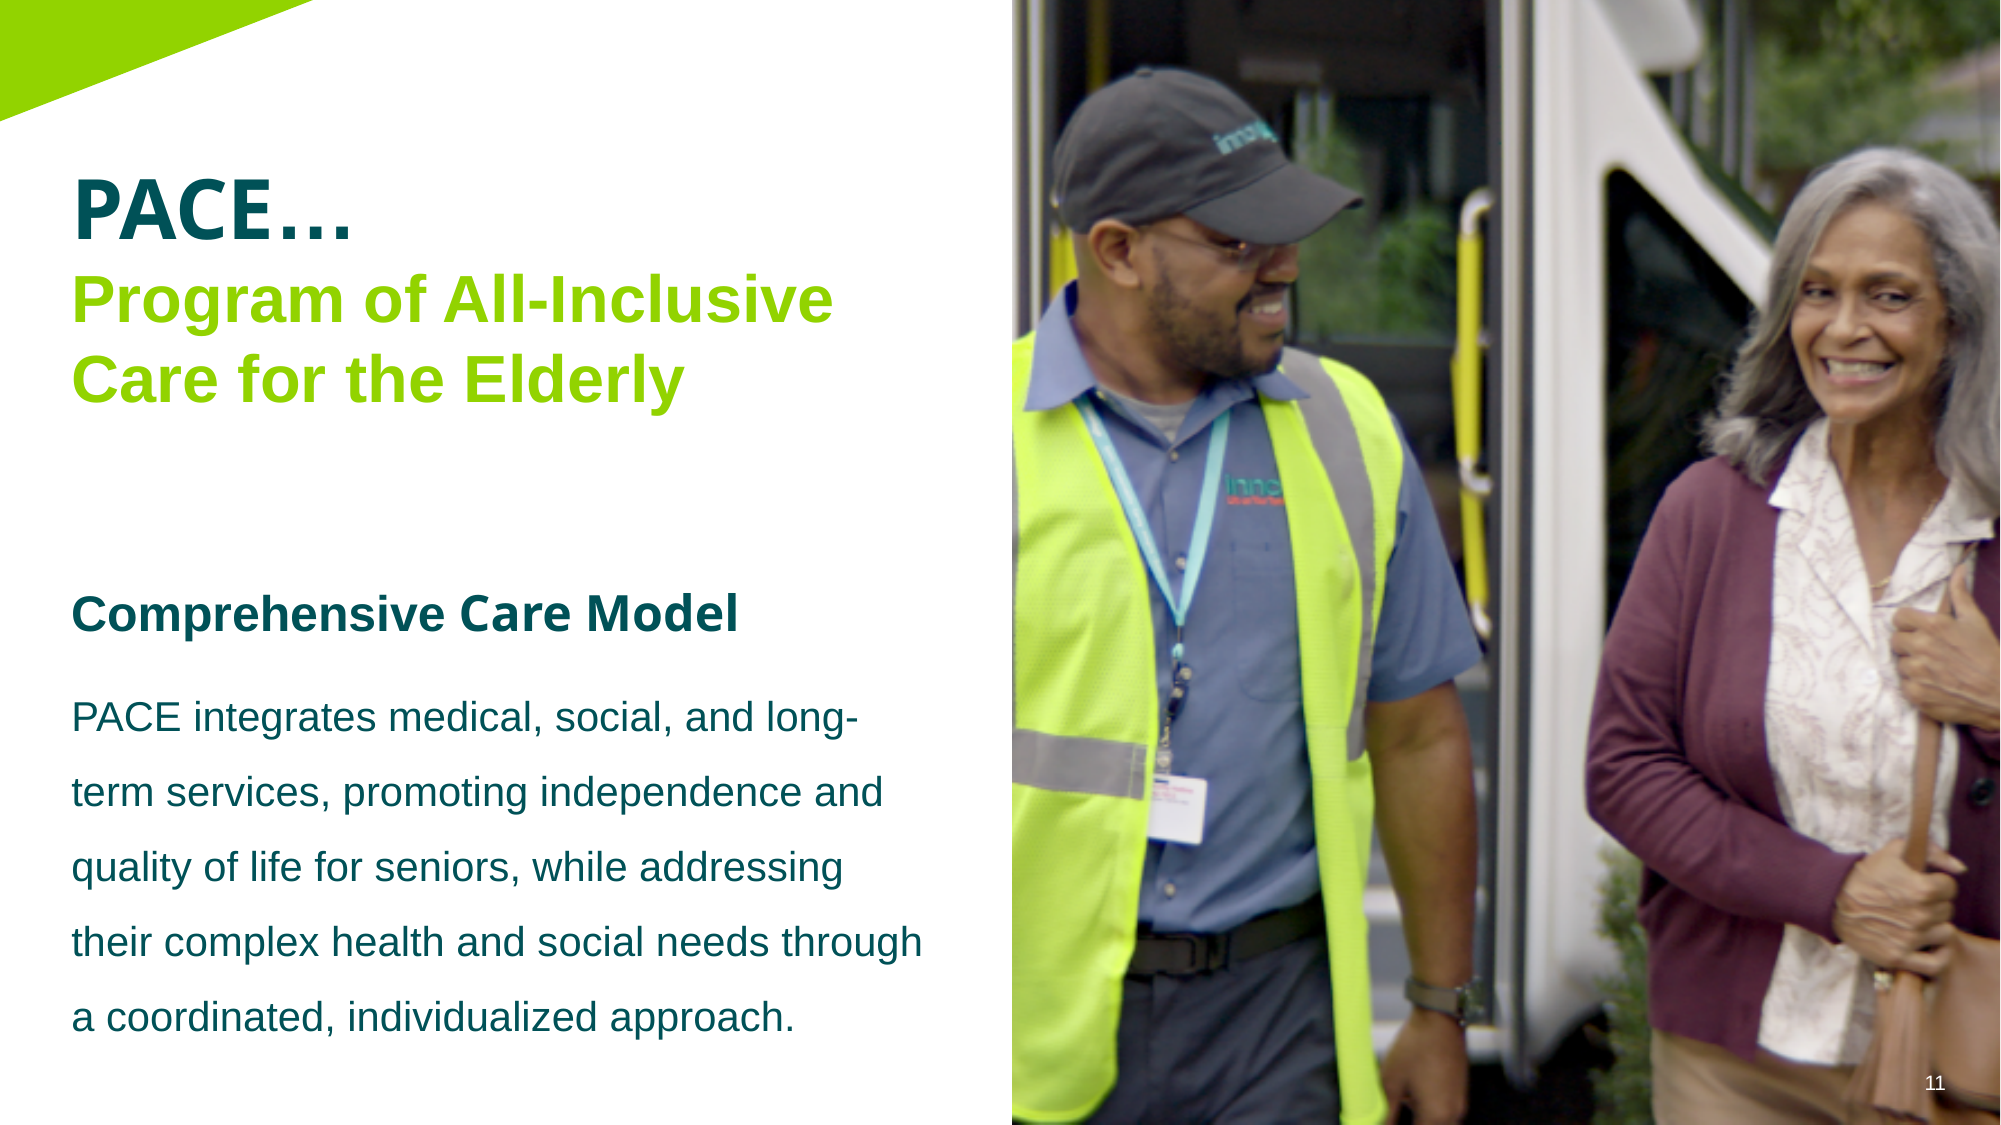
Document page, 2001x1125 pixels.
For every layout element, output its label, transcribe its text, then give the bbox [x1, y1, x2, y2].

slide_number 11 [1864, 1052, 1961, 1112]
list PACE integrates medical, social, and long-term services, promoting independence and quality of life for seniors, while addressing their complex health and social needs through a coordinated, individualized approach. [56, 657, 947, 1053]
picture [1012, 0, 2001, 1125]
text_box Comprehensive Care Model [56, 567, 886, 650]
title PACE… Program of All-Inclusive Care for the Elderly [56, 177, 980, 395]
